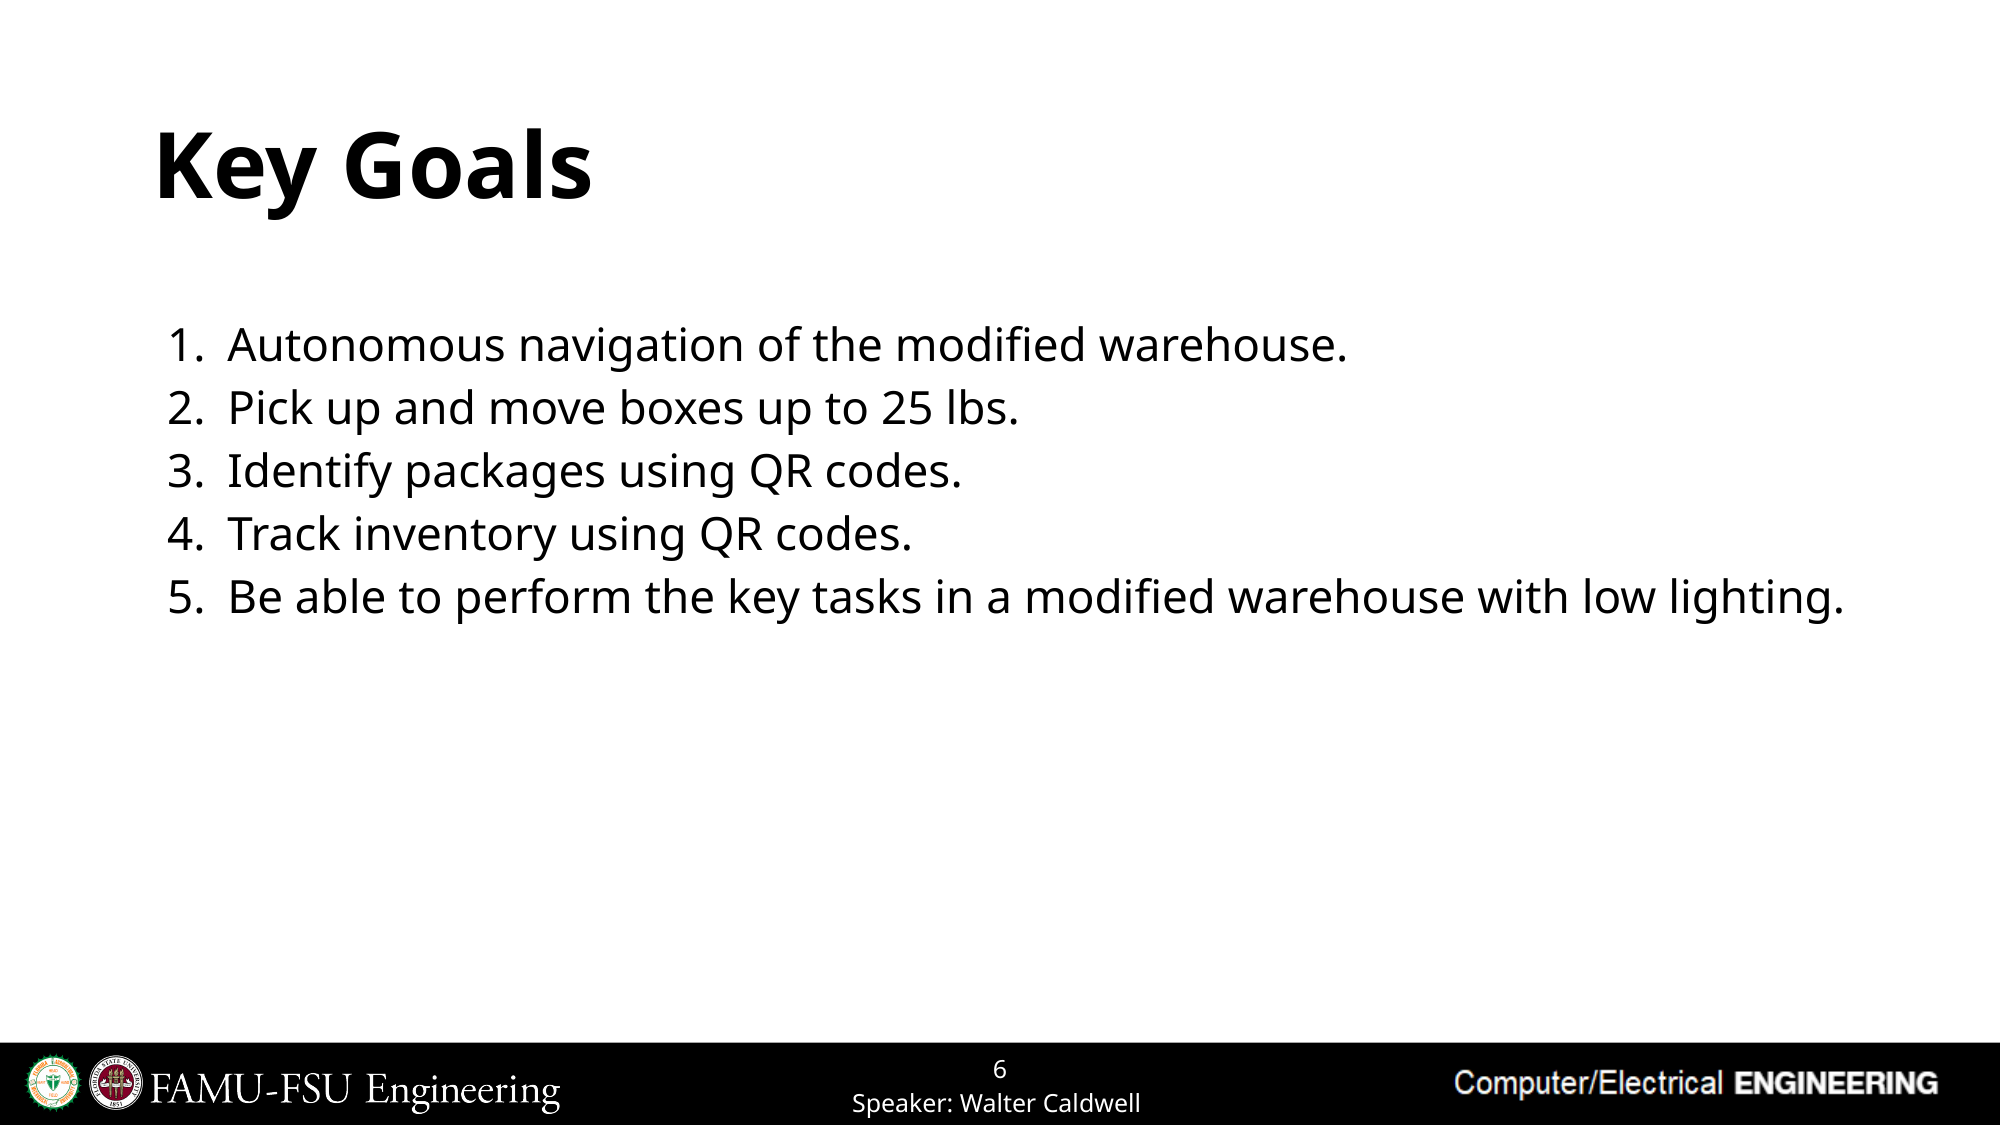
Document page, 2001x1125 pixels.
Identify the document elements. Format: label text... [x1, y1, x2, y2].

title Key Goals [137, 59, 1863, 278]
picture [1418, 1059, 1984, 1112]
picture [24, 1053, 560, 1114]
slide_number ‹#› Speaker: Walter Caldwell [774, 1055, 1225, 1116]
list Autonomous navigation of the modified warehouse. Pick up and move boxes up to 25 lbs. Identify packages using QR codes. Track inventory using QR codes. Be able to perform the key tasks in a modified warehouse with low lighting. [137, 299, 1863, 1000]
